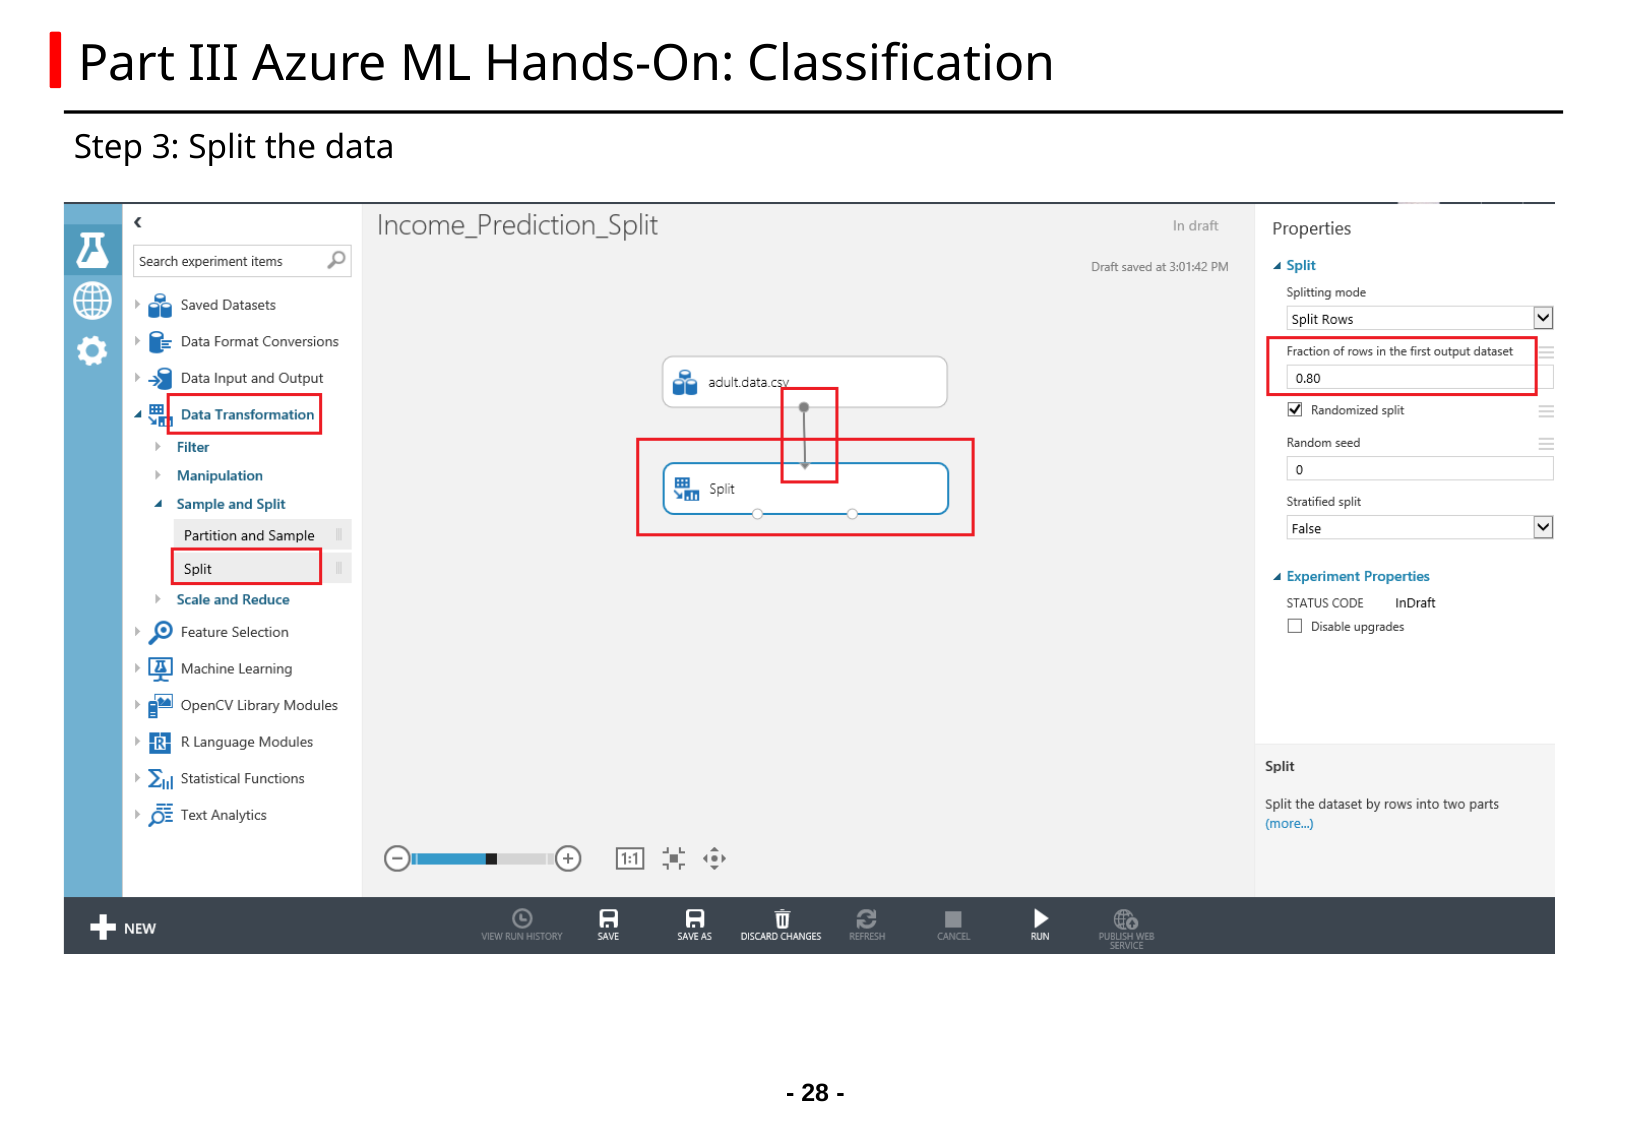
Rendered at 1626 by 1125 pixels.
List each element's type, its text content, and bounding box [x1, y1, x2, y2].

slide_number - 27 - [577, 1078, 1054, 1105]
picture [63, 202, 1556, 954]
title Part III Azure ML Hands-On: Classification [63, 12, 1310, 98]
text_box Step 3: Split the data [59, 118, 1589, 173]
